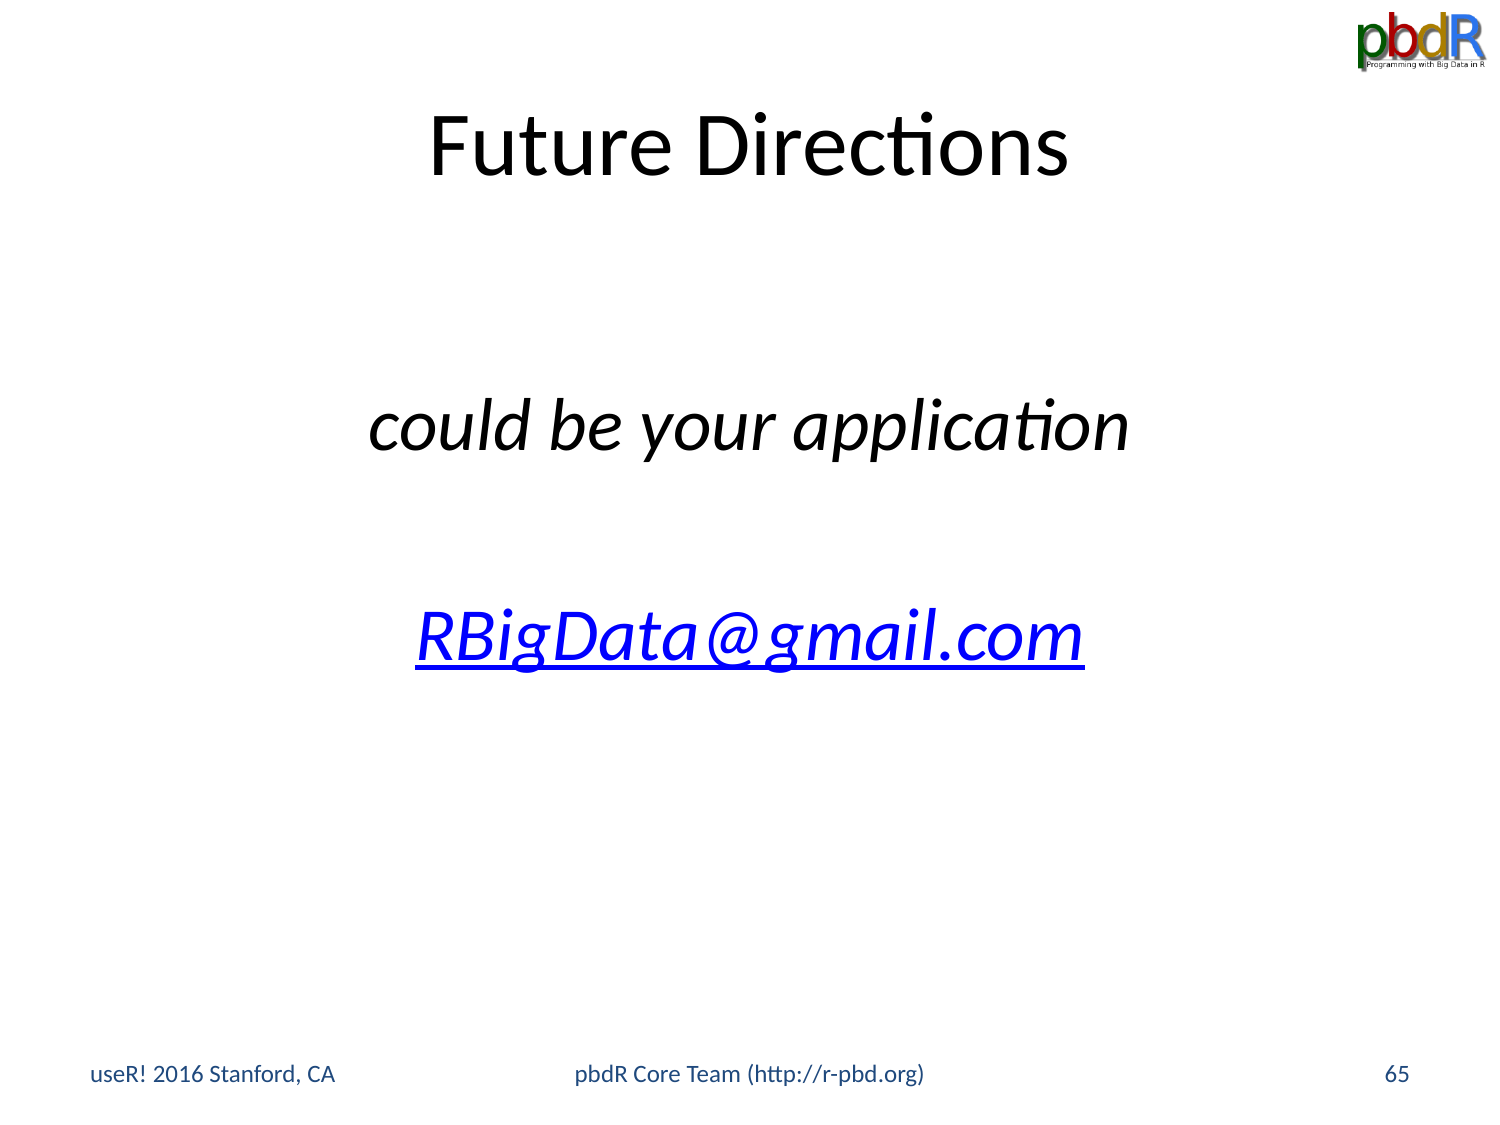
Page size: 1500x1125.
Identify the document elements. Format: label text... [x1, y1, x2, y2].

slide_number 65 [1074, 1042, 1425, 1103]
footer pbdR Core Team (http://r-pbd.org) [512, 1042, 988, 1103]
title Future Directions [75, 45, 1425, 233]
slide_number useR! 2016 Stanford, CA [75, 1042, 425, 1103]
picture [1358, 12, 1488, 73]
list could be your application RBigData@gmail.com [75, 262, 1425, 1005]
